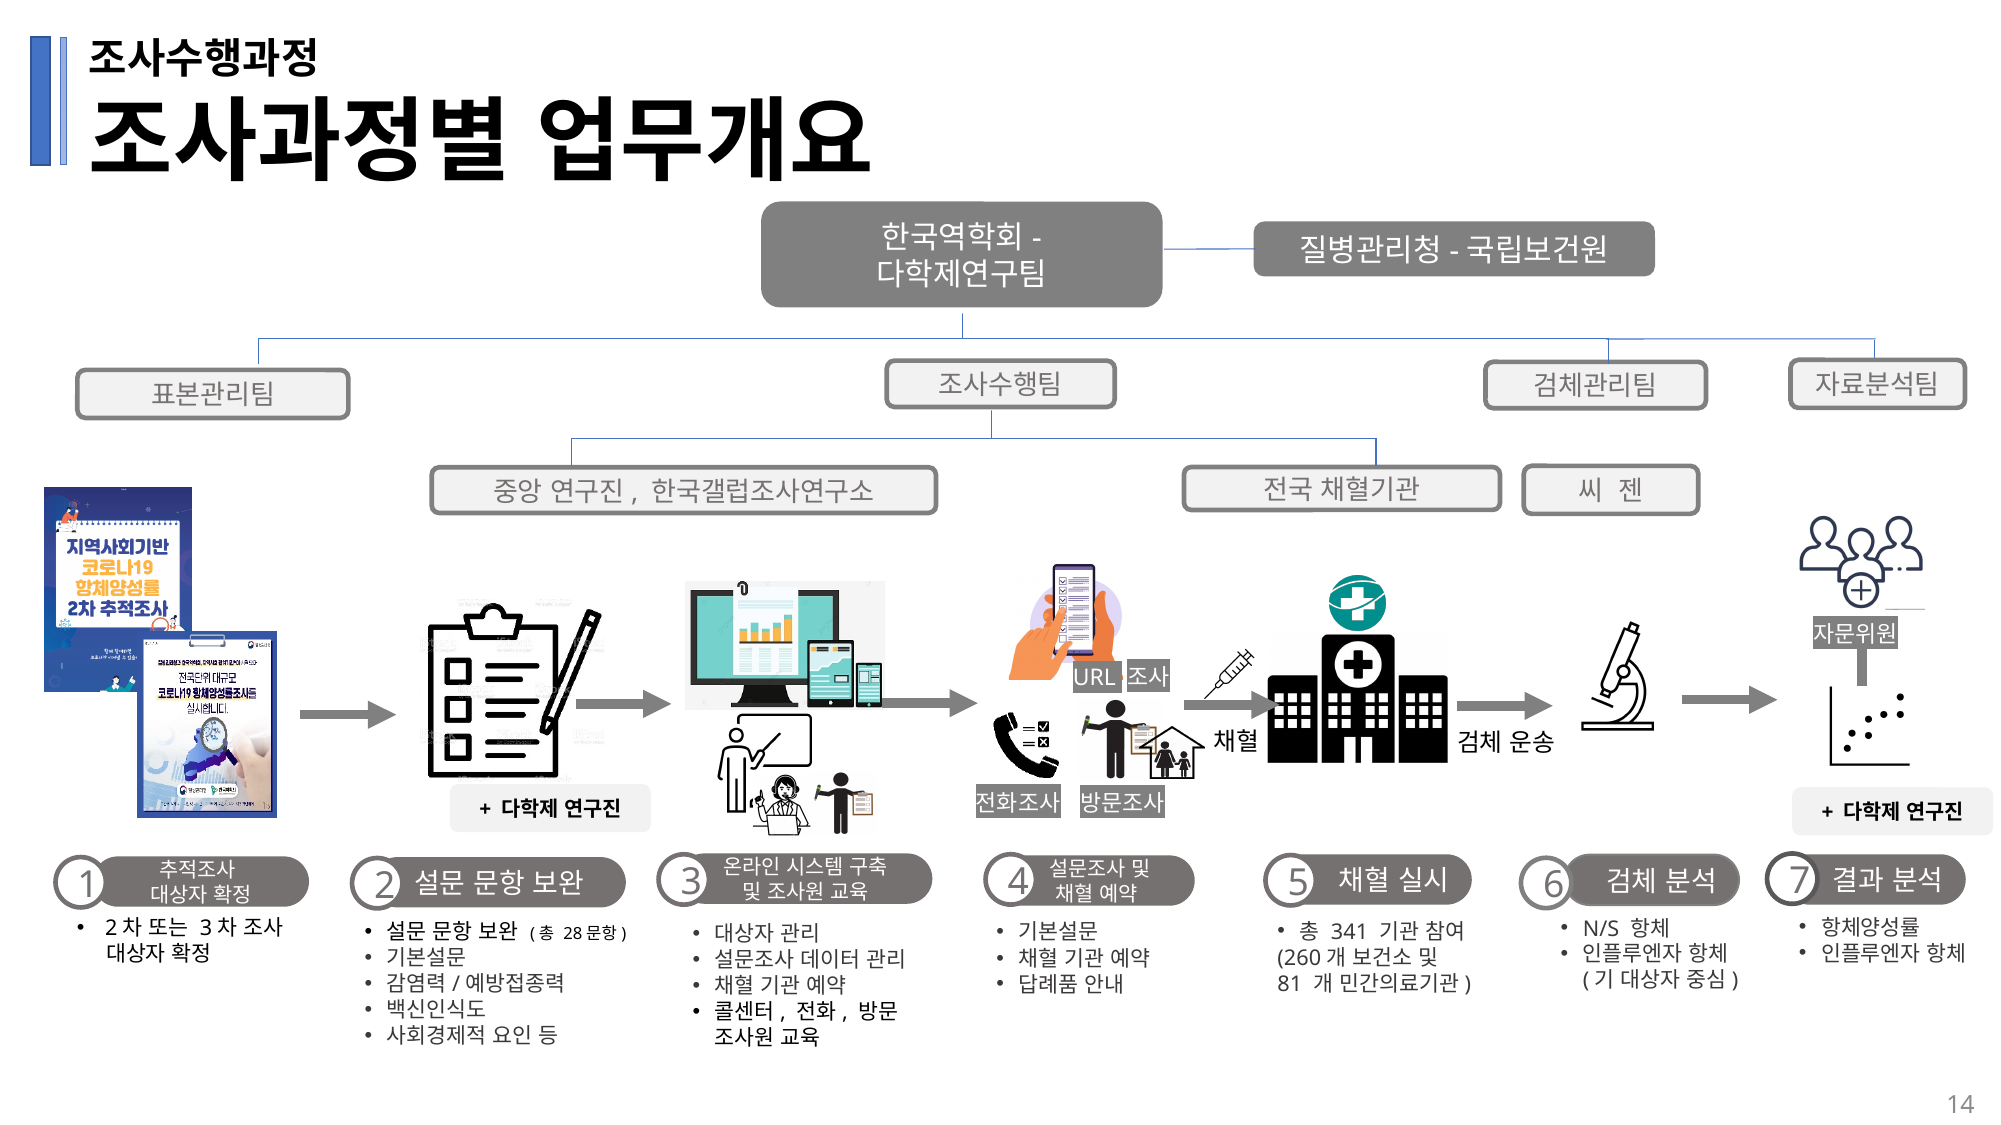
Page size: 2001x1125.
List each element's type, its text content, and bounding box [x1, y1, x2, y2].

text_box 자료분석팀 [1789, 358, 1967, 409]
text_box 한국역학회- 다학제연구팀 [762, 202, 1162, 307]
picture [1555, 616, 1680, 741]
picture [1813, 670, 1926, 782]
text_box 검체 분석 [1567, 853, 1741, 906]
text_box 전국 채혈기관 [1182, 465, 1502, 511]
picture [1008, 561, 1124, 680]
picture [685, 581, 886, 838]
text_box 설문 문항 보완 [387, 856, 627, 909]
text_box 온라인 시스템 구축 및 조사원 교육 [693, 852, 934, 905]
text_box 결과 분석 [1800, 853, 1967, 905]
text_box 기본설문 채혈 기관 예약 답례품 안내 [981, 911, 1274, 1004]
picture [1329, 575, 1386, 631]
picture [1267, 633, 1448, 764]
picture [44, 487, 277, 818]
text_box 총 341 기관 참여 (260개 보건소 및 81 개 민간의료기관) [1262, 910, 1531, 1003]
picture [417, 599, 605, 782]
text_box [30, 36, 51, 166]
text_box [60, 37, 67, 165]
text_box 씨 젠 [1522, 464, 1700, 515]
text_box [985, 854, 1195, 906]
text_box 전화조사 [960, 780, 1065, 823]
text_box 1 [54, 856, 107, 906]
text_box 설문 문항 보완 (총 28문항) 기본설문 감염력/예방접종력 백신인식도 사회경제적 요인 등 [349, 910, 643, 1056]
text_box 3 [657, 853, 710, 906]
text_box 자문위원 [1798, 612, 1926, 655]
picture [1798, 512, 1926, 610]
text_box 추적조사 대상자 확정 [99, 855, 311, 906]
text_box 조사수행과정 조사과정별 업무개요 [74, 24, 1225, 200]
text_box 채혈 [1195, 718, 1267, 763]
text_box N/S 항체 인플루엔자 항체(기 대상자 중심) [1545, 906, 1774, 1000]
text_box 대상자 관리 설문조사 데이터 관리 채혈 기관 예약 콜센터, 전화, 방문 조사원 교육 [677, 912, 941, 1057]
text_box 채혈 실시 [1293, 853, 1474, 906]
text_box 6 [1519, 856, 1573, 910]
text_box 표본관리팀 [76, 368, 350, 419]
picture [992, 711, 1061, 779]
slide_number 14 [1542, 1076, 1990, 1125]
text_box 중앙 연구진, 한국갤럽조사연구소 [430, 466, 938, 515]
text_box 7 [1766, 852, 1819, 905]
text_box 5 [1264, 854, 1317, 907]
picture [1075, 698, 1162, 781]
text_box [1139, 726, 1205, 780]
text_box 조사수행팀 [885, 365, 1116, 408]
text_box + 다학제 연구진 [1791, 786, 1995, 837]
text_box 항체양성률 인플루엔자 항체 [1783, 905, 2000, 973]
text_box URL 조사 [1058, 655, 1187, 698]
text_box 검체관리팀 [1484, 360, 1708, 410]
text_box 질병관리청-국립보건원 [1254, 222, 1654, 276]
text_box 검체 운송 [1448, 718, 1576, 764]
picture [1199, 643, 1260, 704]
text_box [258, 313, 1609, 365]
text_box 2 [350, 856, 404, 910]
text_box 방문조사 [1065, 780, 1193, 824]
text_box [571, 410, 1377, 467]
text_box 2차 또는 3차 조사 대상자 확정 [62, 906, 301, 974]
text_box + 다학제 연구진 [448, 783, 652, 834]
